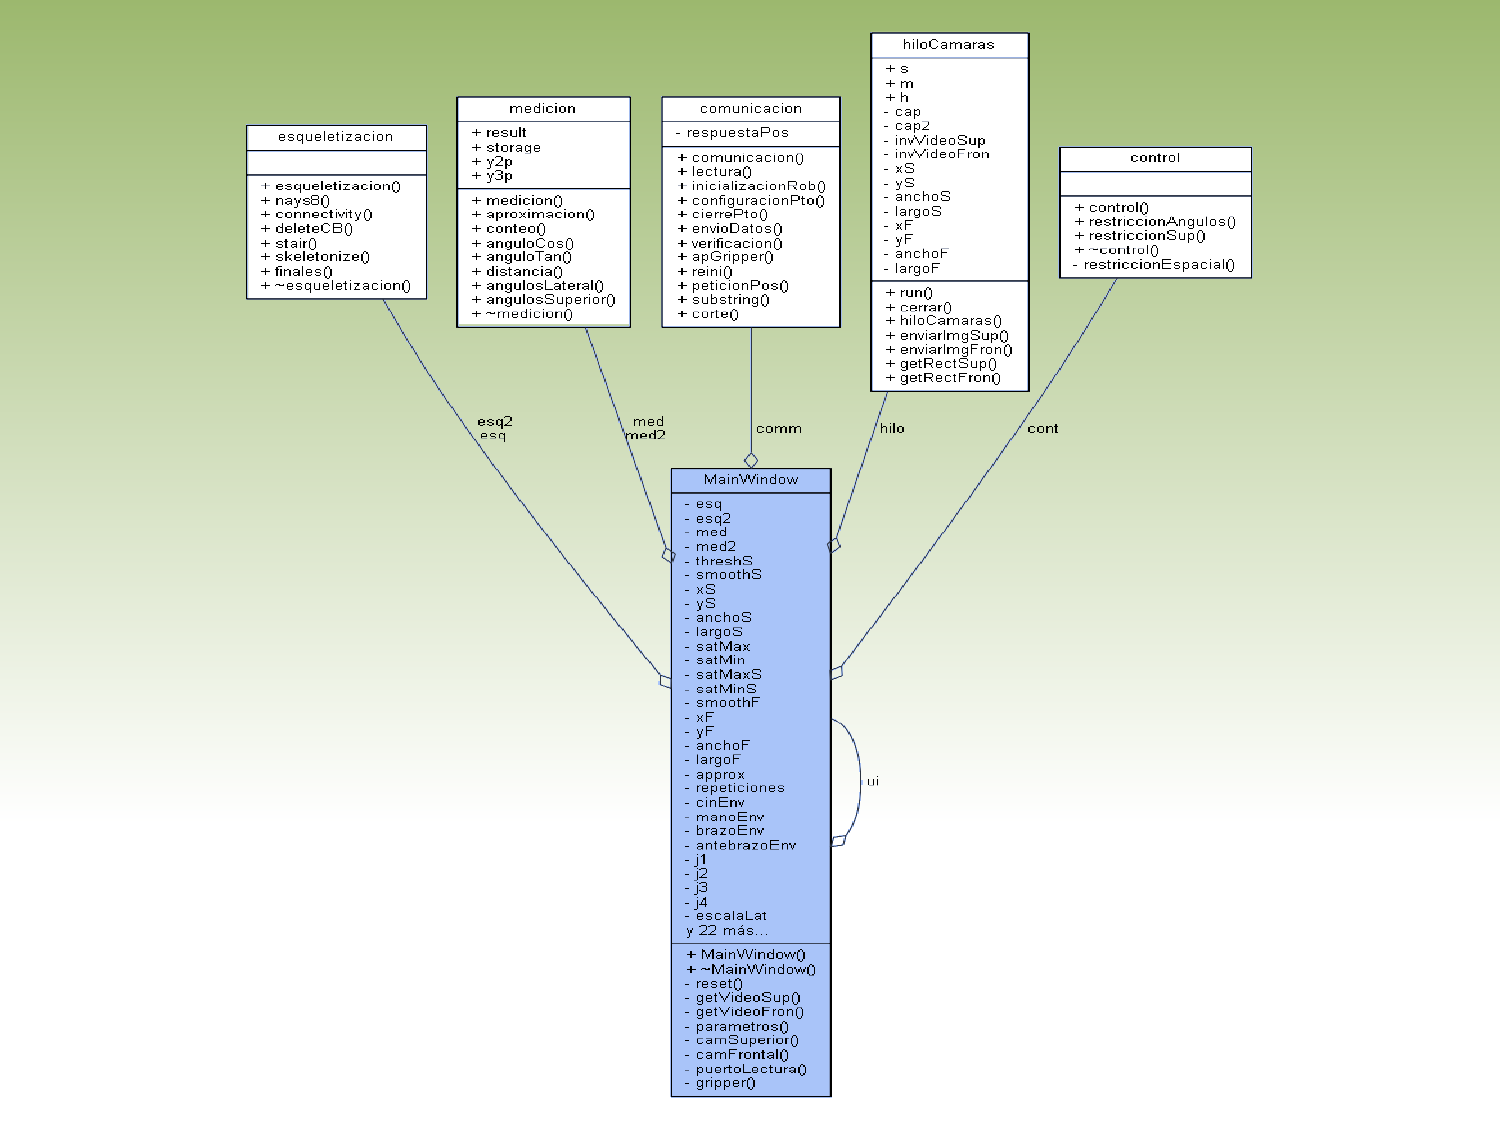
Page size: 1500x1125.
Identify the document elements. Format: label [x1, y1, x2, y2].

picture [241, 26, 1259, 1102]
